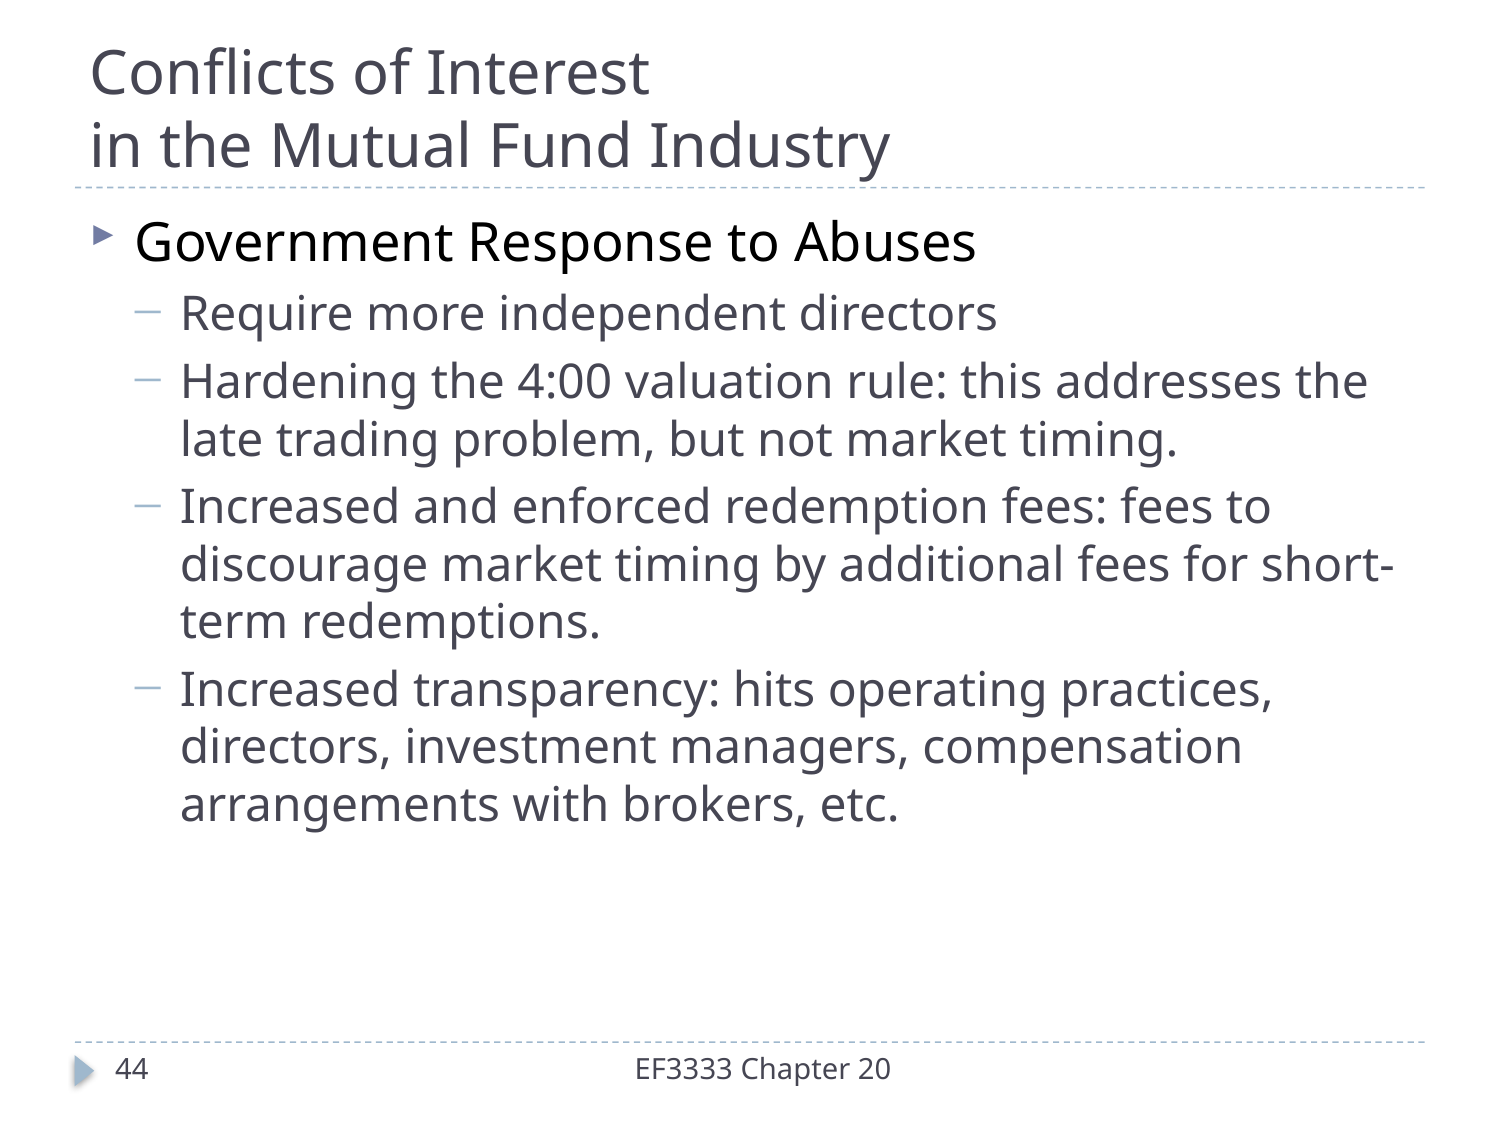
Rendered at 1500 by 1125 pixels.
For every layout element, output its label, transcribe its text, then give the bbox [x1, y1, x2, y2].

slide_number 44 [100, 1042, 426, 1103]
footer EF3333 Chapter 20 [475, 1042, 1051, 1103]
list Government Response to Abuses Require more independent directors Hardening the 4:00 valuation rule: this addresses the late trading problem, but not market timing. Increased and enforced redemption fees: fees to discourage market timing by additional fees for short-term redemptions. Increased transparency: hits operating practices, directors, investment managers, compensation arrangements with brokers, etc. [75, 200, 1425, 1010]
title Conflicts of Interest in the Mutual Fund Industry [75, 24, 1425, 188]
